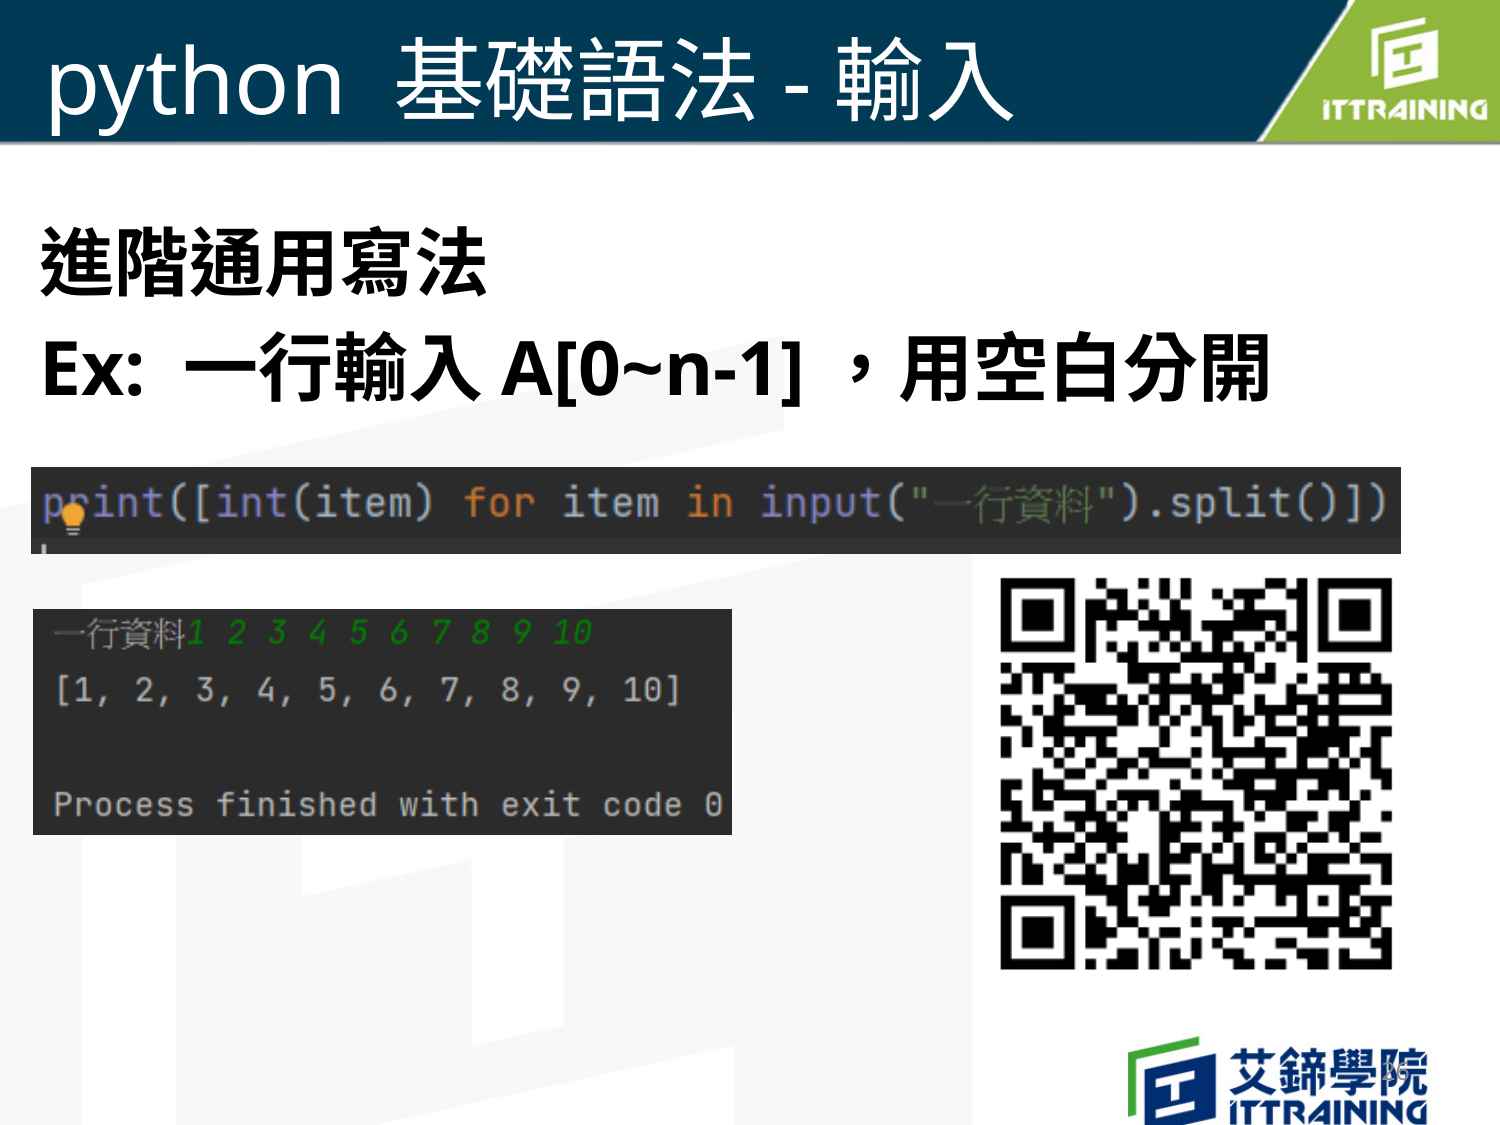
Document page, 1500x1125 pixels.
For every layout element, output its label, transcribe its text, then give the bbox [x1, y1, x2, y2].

list 進階通用寫法 Ex: 一行輸入A[0~n-1]，用空白分開 [24, 208, 1375, 951]
slide_number 26 [1074, 1042, 1425, 1103]
title python 基礎語法-輸入 [29, 0, 1380, 172]
picture [0, 0, 1500, 1125]
